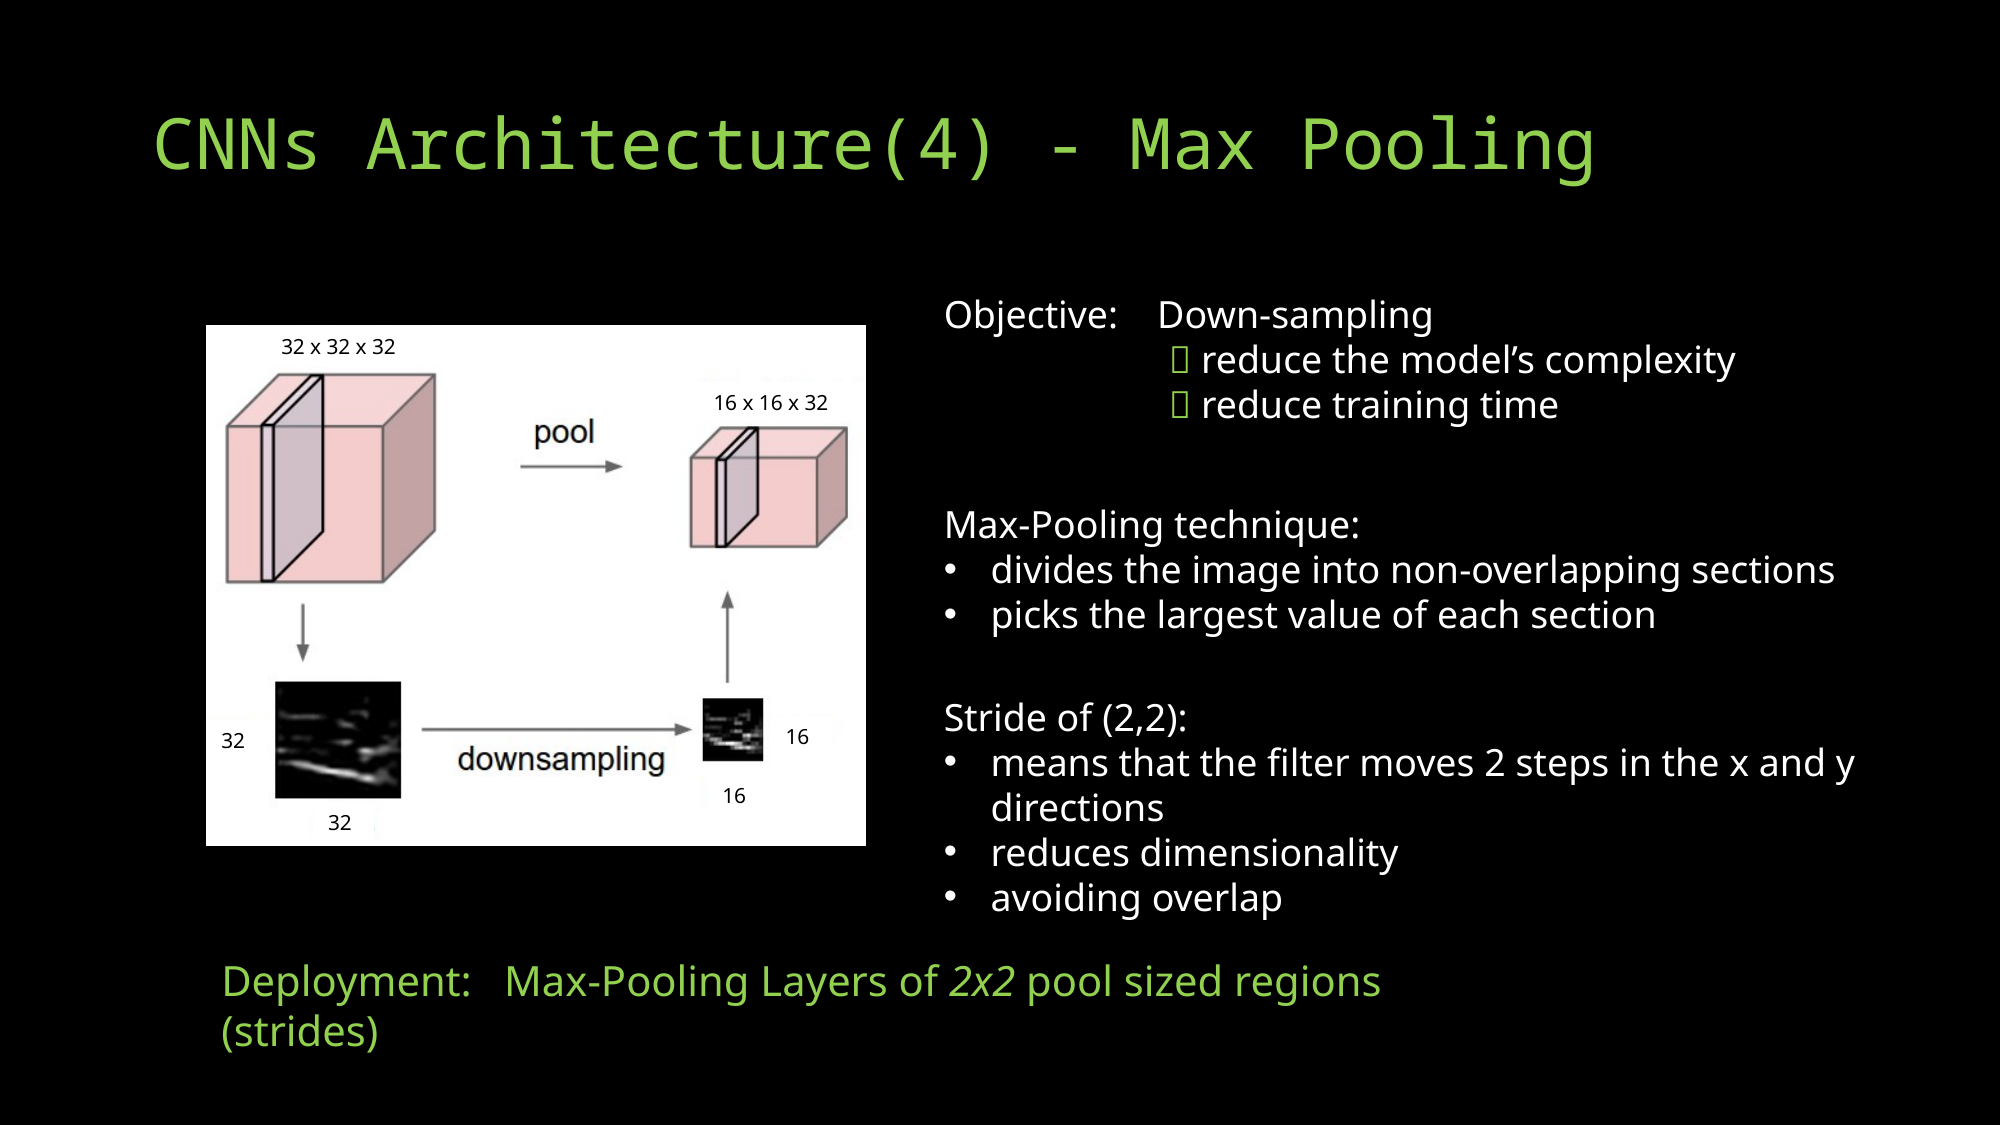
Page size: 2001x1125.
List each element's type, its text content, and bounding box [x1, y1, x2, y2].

text_box Stride of (2,2): means that the filter moves 2 steps in the x and y directions reduces dimensionality avoiding overlap [929, 686, 1981, 926]
title CNNs Architecture(4) - Max Pooling [137, 61, 1638, 193]
text_box Objective: Down-sampling  reduce the model’s complexity  reduce training time [929, 283, 1981, 479]
text_box Deployment: Max-Pooling Layers of 2x2 pool sized regions (strides) [206, 946, 1449, 1062]
picture [206, 325, 866, 846]
text_box Max-Pooling technique: divides the image into non-overlapping sections picks the largest value of each section [929, 493, 1981, 644]
